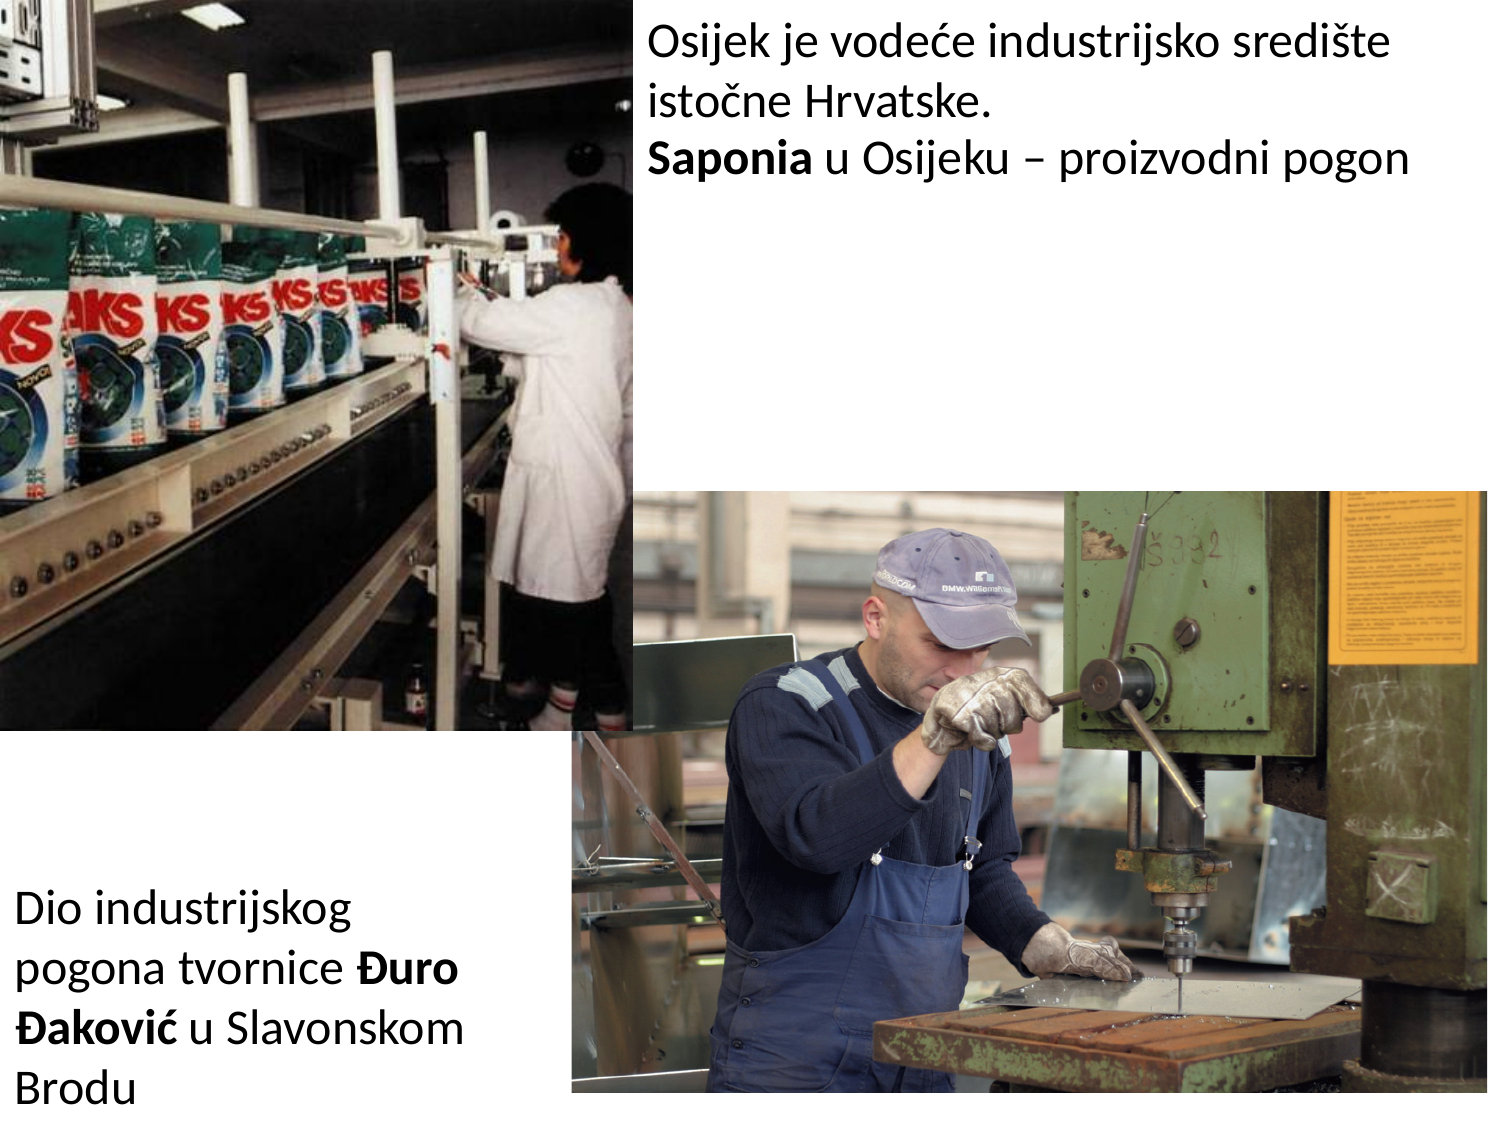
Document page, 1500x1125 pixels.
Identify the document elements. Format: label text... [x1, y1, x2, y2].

text_box Osijek je vodeće industrijsko središte istočne Hrvatske. [634, 0, 1426, 135]
picture [571, 491, 1488, 1093]
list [0, 0, 633, 732]
text_box Dio industrijskog pogona tvornice Đuro Đaković u Slavonskom Brodu [0, 867, 504, 1123]
text_box Saponia u Osijeku – proizvodni pogon [637, 117, 1500, 192]
